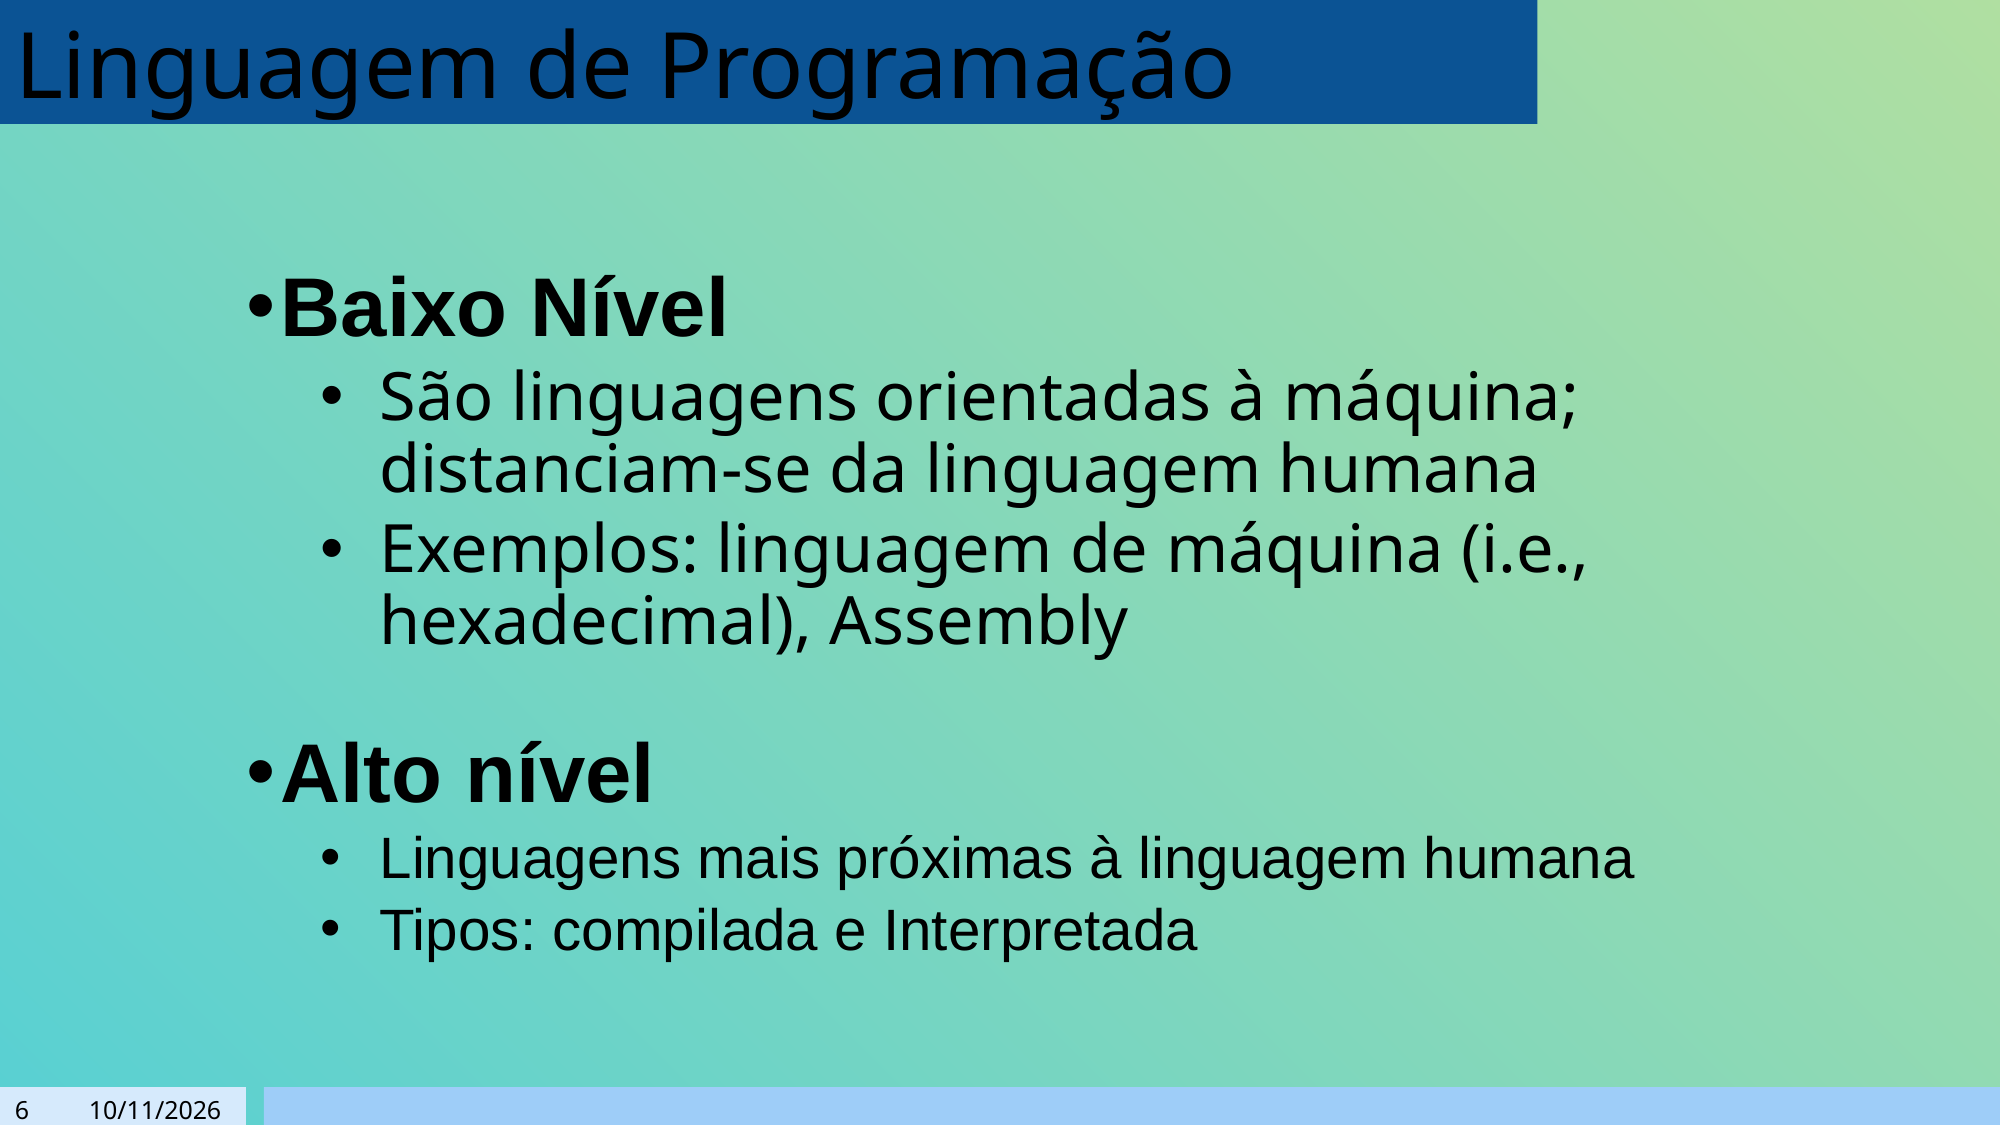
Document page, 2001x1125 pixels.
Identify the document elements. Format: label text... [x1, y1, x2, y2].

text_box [0, 1087, 239, 1125]
title Linguagem de Programação [0, 0, 1538, 124]
list Baixo Nível São linguagens orientadas à máquina; distanciam-se da linguagem humana Exemplos: linguagem de máquina (i.e., hexadecimal), Assembly Alto nível Linguagens mais próximas à linguagem humana Tipos: compilada e Interpretada [231, 256, 1769, 1015]
